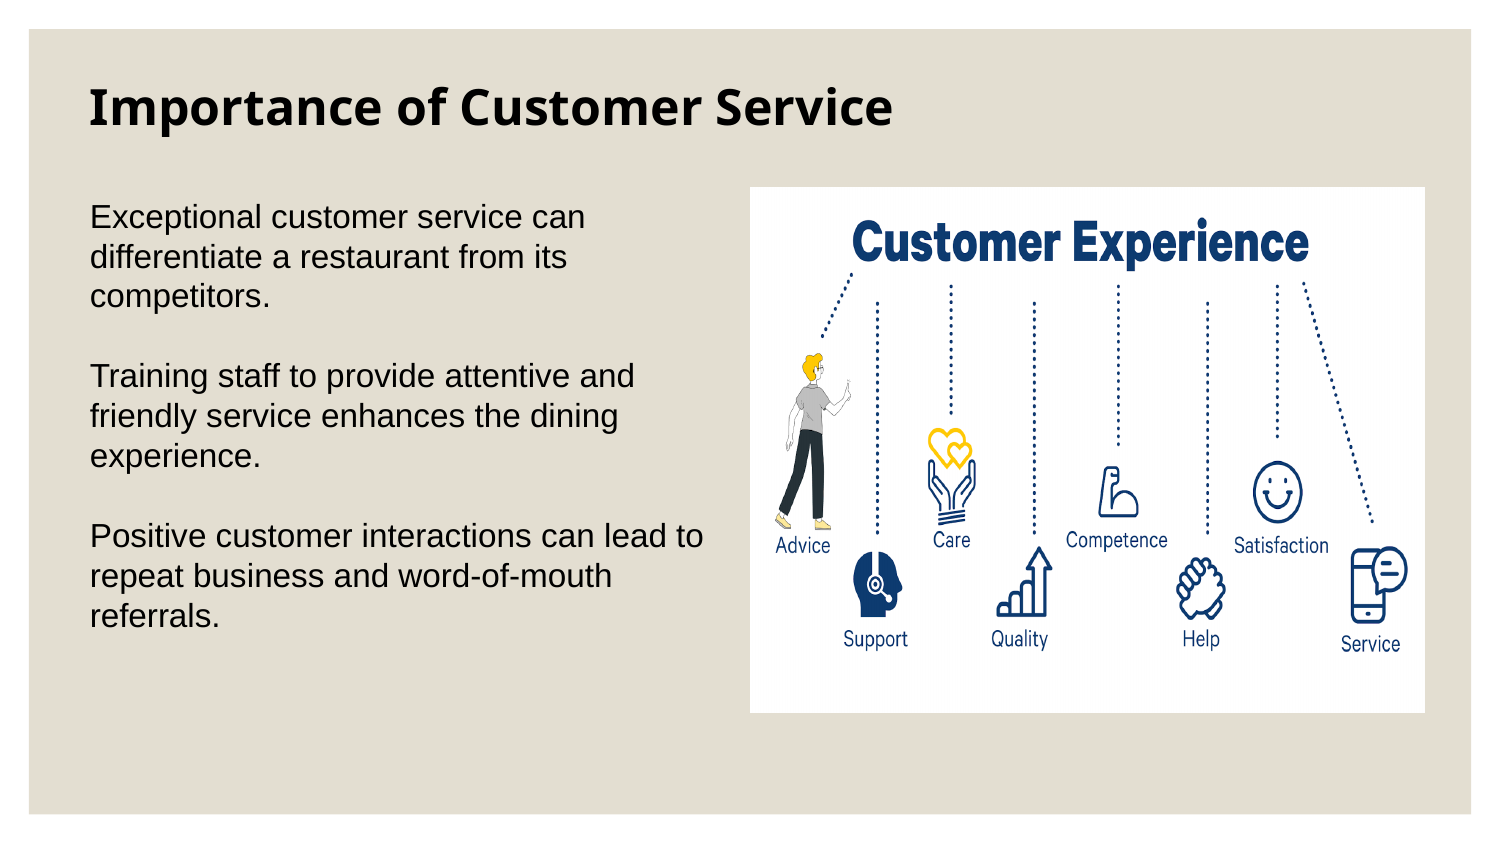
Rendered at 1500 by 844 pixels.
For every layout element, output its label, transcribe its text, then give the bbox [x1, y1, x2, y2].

text_box Exceptional customer service can differentiate a restaurant from its competitors. Training staff to provide attentive and friendly service enhances the dining experience. Positive customer interactions can lead to repeat business and word-of-mouth referrals. [74, 187, 745, 713]
text_box Importance of Customer Service [74, 37, 1425, 173]
picture [749, 187, 1425, 713]
